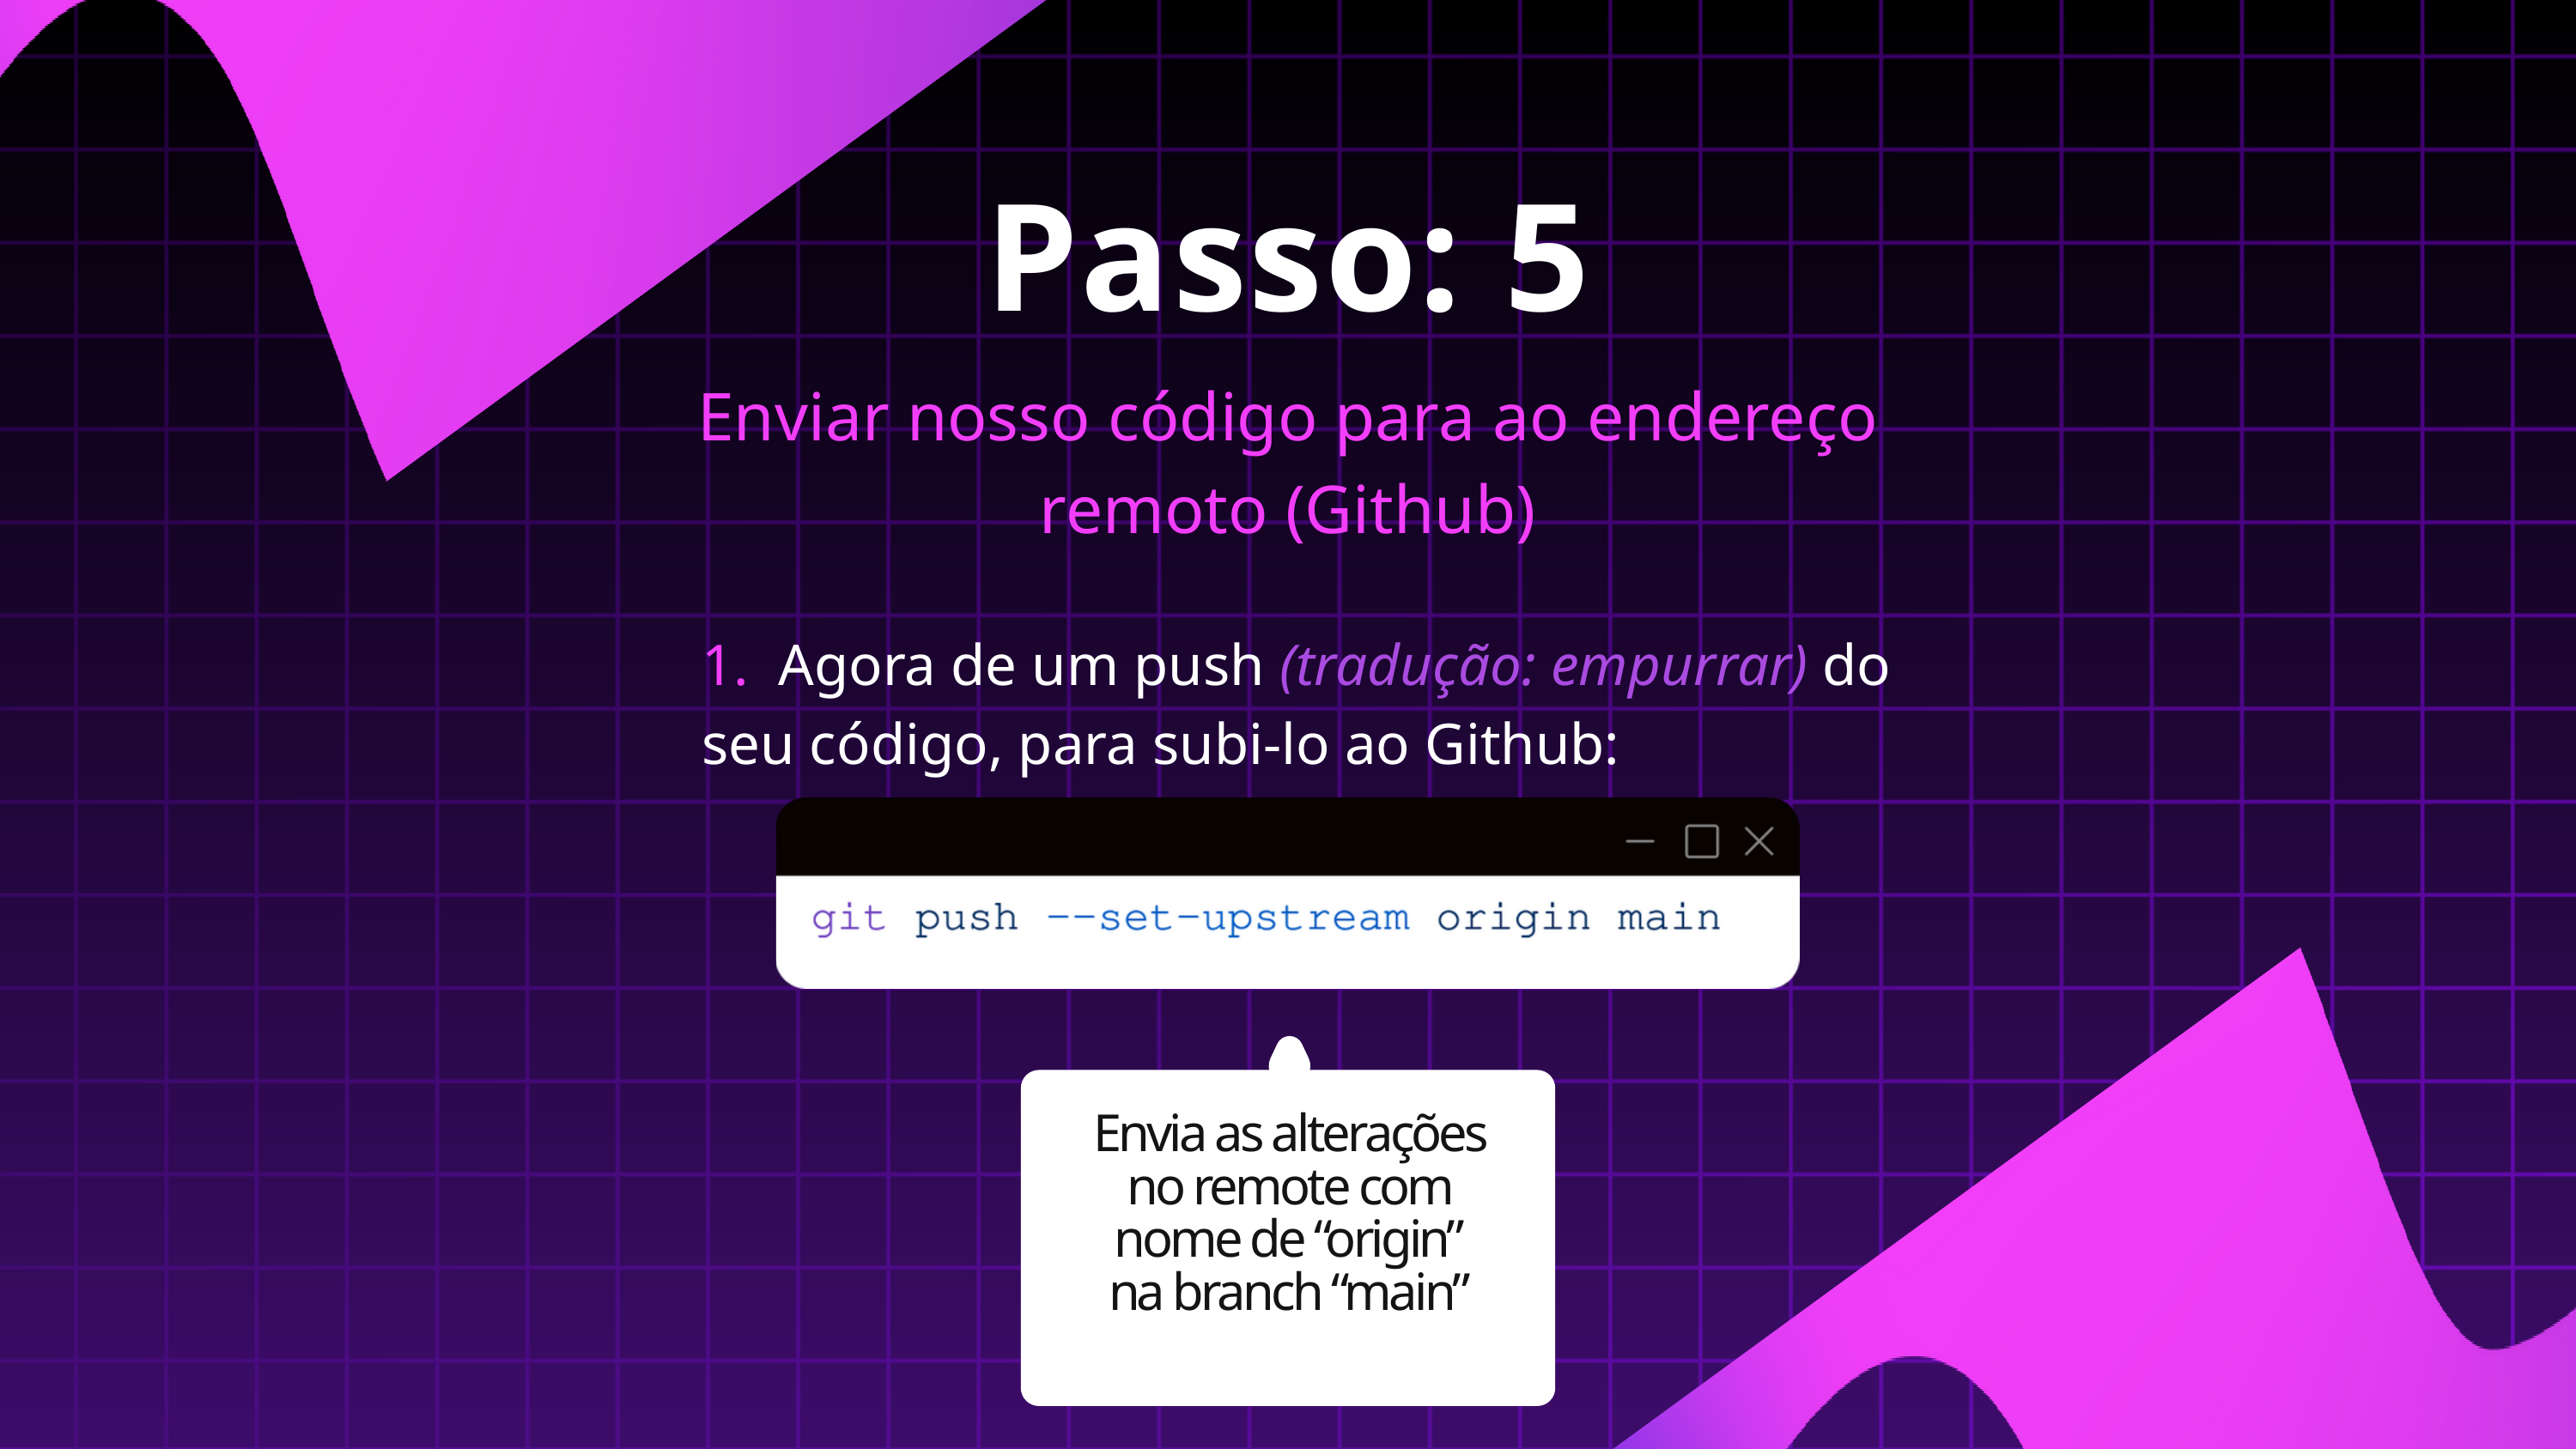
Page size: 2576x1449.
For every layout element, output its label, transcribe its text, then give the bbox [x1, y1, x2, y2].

text_box [0, 0, 2576, 1449]
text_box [1258, 1017, 1321, 1085]
text_box Enviar nosso código para ao endereço remoto (Github) [671, 361, 1905, 547]
text_box [1613, 746, 2576, 1449]
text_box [1020, 1070, 1556, 1407]
text_box 1. Agora de um push (tradução: empurrar) do seu código, para subi-lo ao Github: [702, 617, 1922, 775]
text_box [775, 797, 1801, 989]
text_box Passo: 5 [724, 186, 1852, 342]
text_box [0, 0, 1047, 764]
